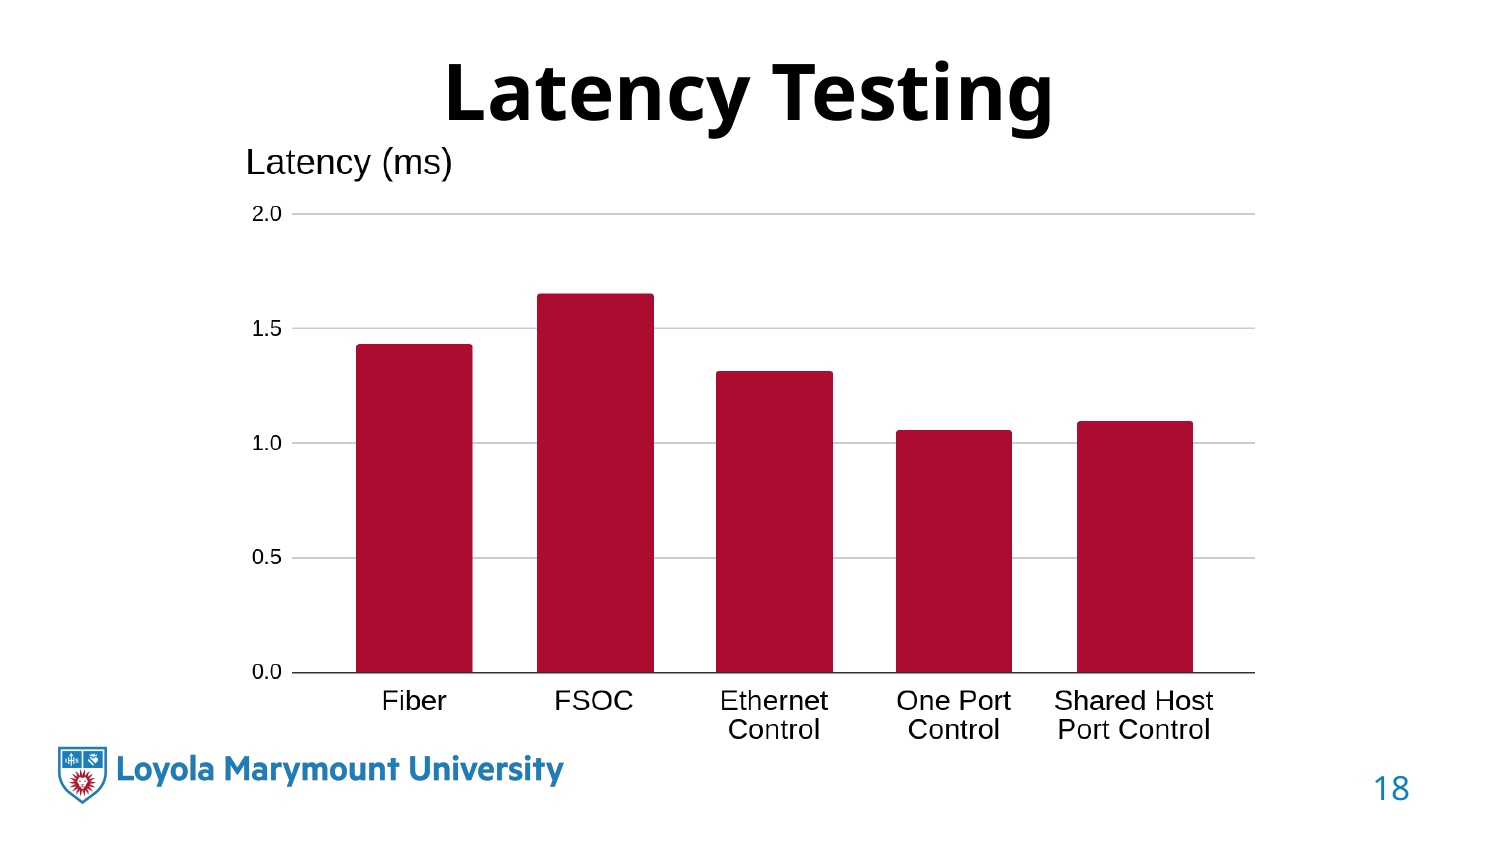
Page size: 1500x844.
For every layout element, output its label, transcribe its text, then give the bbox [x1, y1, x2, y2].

picture [212, 143, 1288, 744]
slide_number 18 [1342, 760, 1425, 827]
title Latency Testing [75, 33, 1425, 144]
